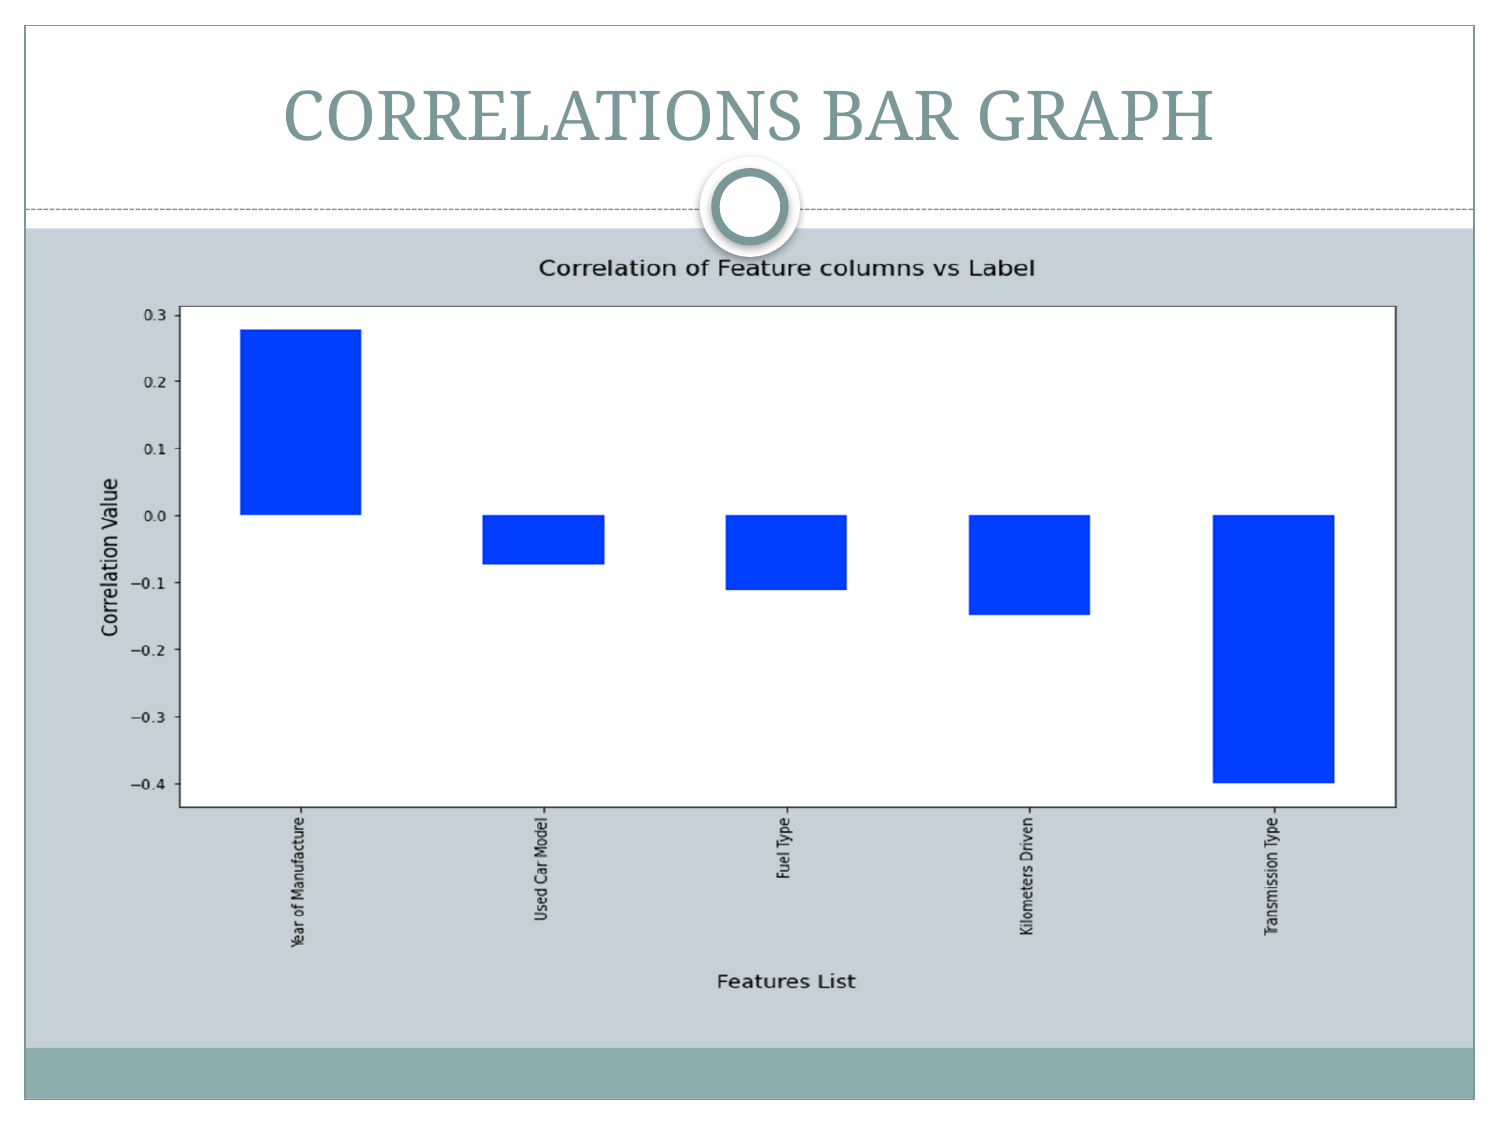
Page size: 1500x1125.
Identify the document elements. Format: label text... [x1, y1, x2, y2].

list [90, 250, 1404, 1001]
title CORRELATIONS BAR GRAPH [49, 37, 1450, 162]
